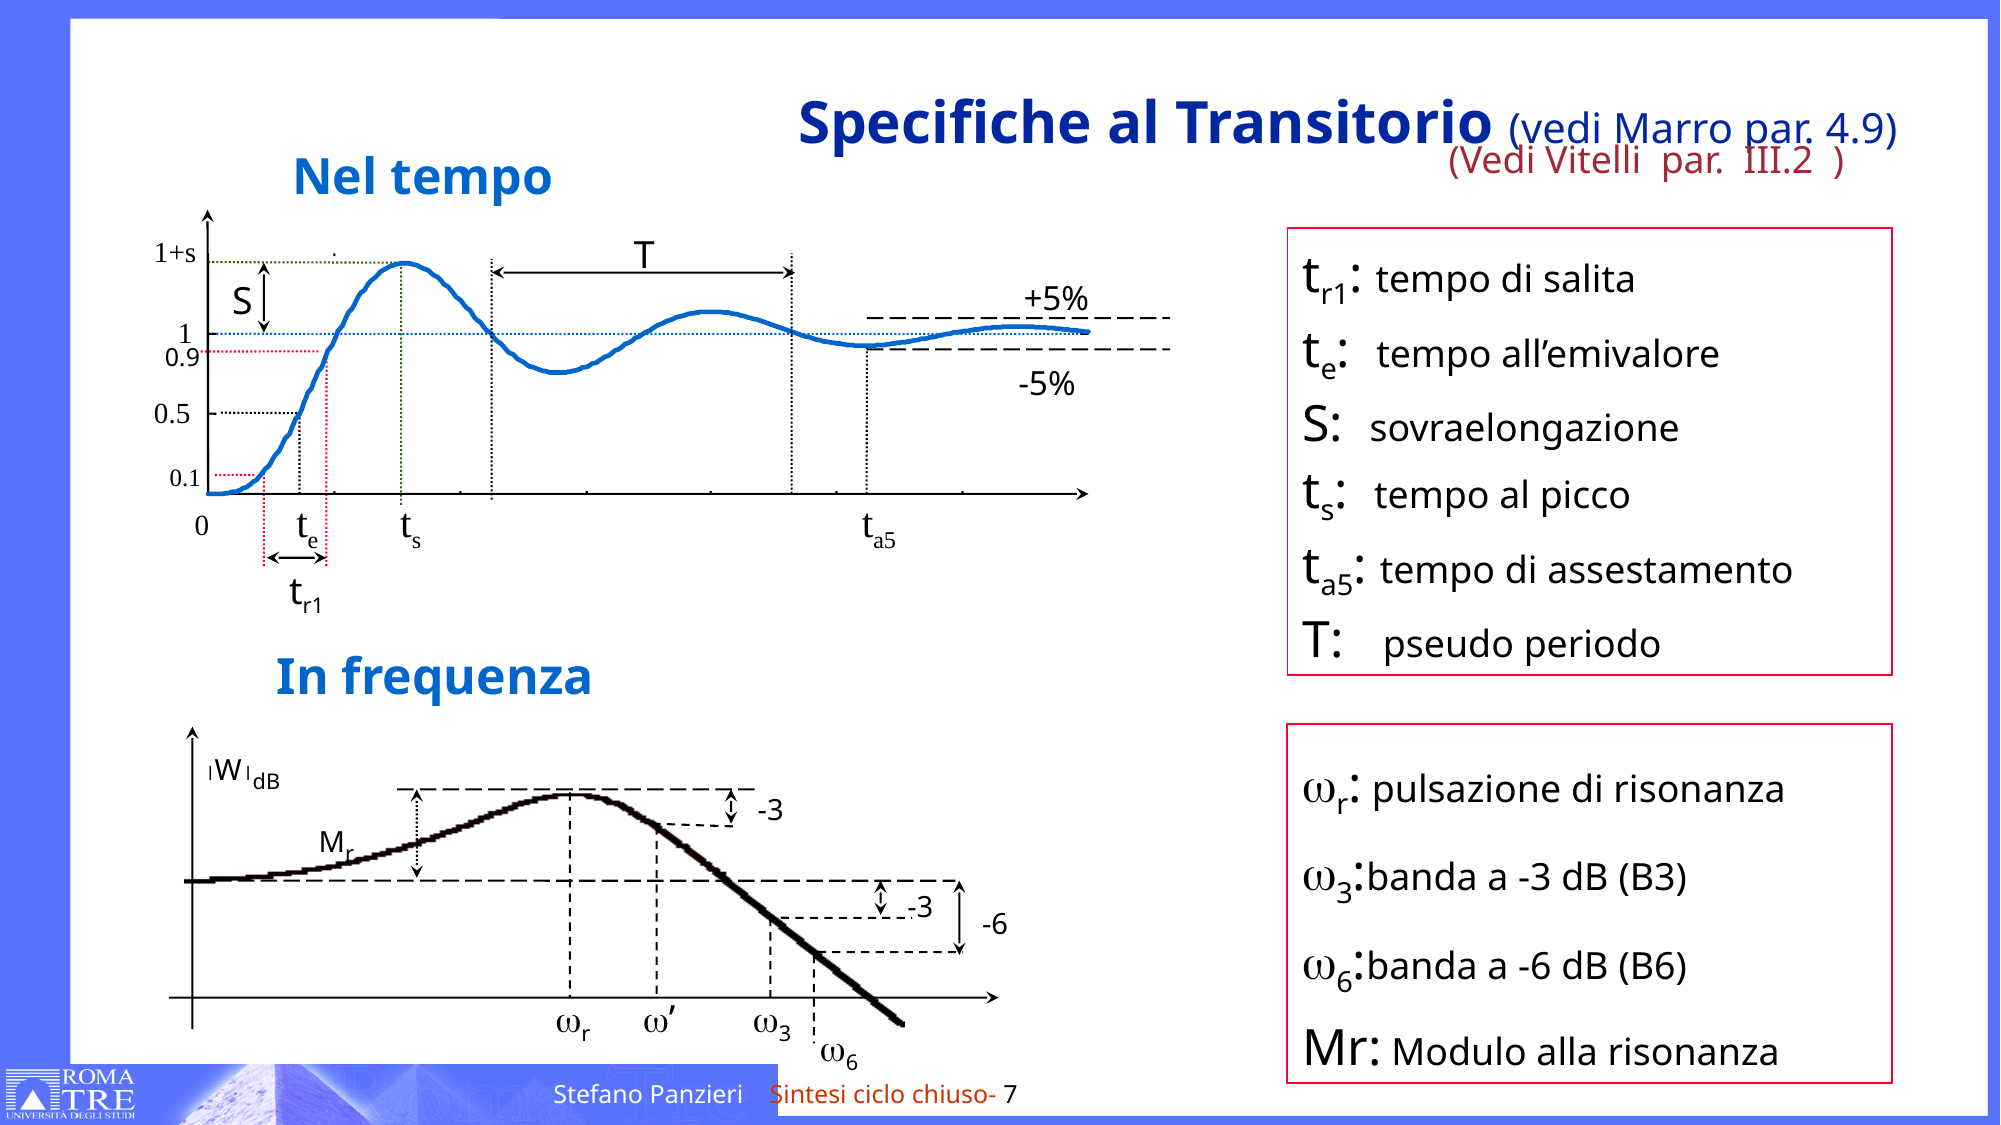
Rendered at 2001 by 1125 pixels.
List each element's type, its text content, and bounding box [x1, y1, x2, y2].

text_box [168, 726, 1027, 1077]
text_box Nel tempo [277, 137, 569, 208]
title Specifiche al Transitorio (vedi Marro par. 4.9) [163, 67, 1908, 153]
text_box wr: pulsazione di risonanza w3:banda a -3 dB (B3) w6:banda a -6 dB (B6) Mr: Modulo alla risonanza [1287, 724, 1892, 1084]
text_box In frequenza [261, 637, 609, 713]
picture [0, 1064, 778, 1125]
text_box (Vedi Vitelli par. III.2 ) [1433, 128, 1959, 189]
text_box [138, 209, 1171, 621]
text_box tr1: tempo di salita te: tempo all’emivalore S: sovraelongazione ts: tempo al picco ta5: tempo di assestamento T: pseudo periodo [1287, 227, 1892, 676]
